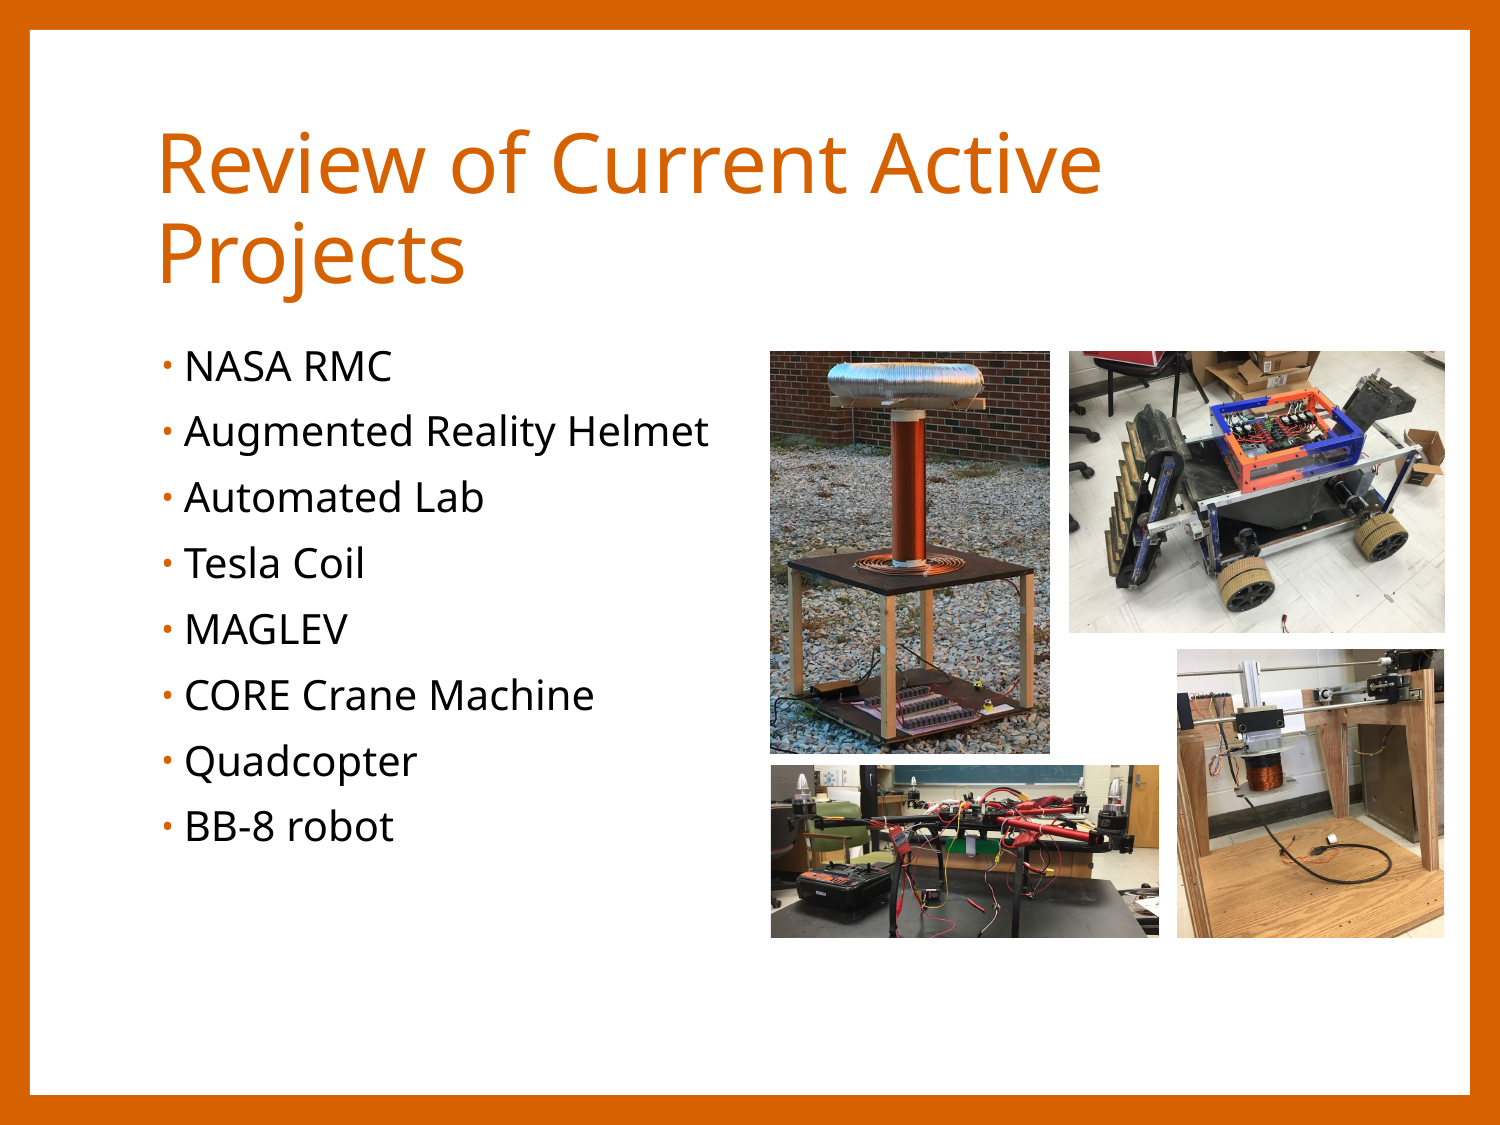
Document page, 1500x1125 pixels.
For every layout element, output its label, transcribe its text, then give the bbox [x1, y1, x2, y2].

picture [770, 764, 1160, 938]
picture [770, 351, 1051, 755]
title Review of Current Active Projects [140, 99, 1356, 323]
list NASA RMC Augmented Reality Helmet Automated Lab Tesla Coil MAGLEV CORE Crane Machine Quadcopter BB-8 robot [140, 337, 1356, 1000]
picture [1069, 351, 1445, 633]
picture [1176, 649, 1445, 938]
